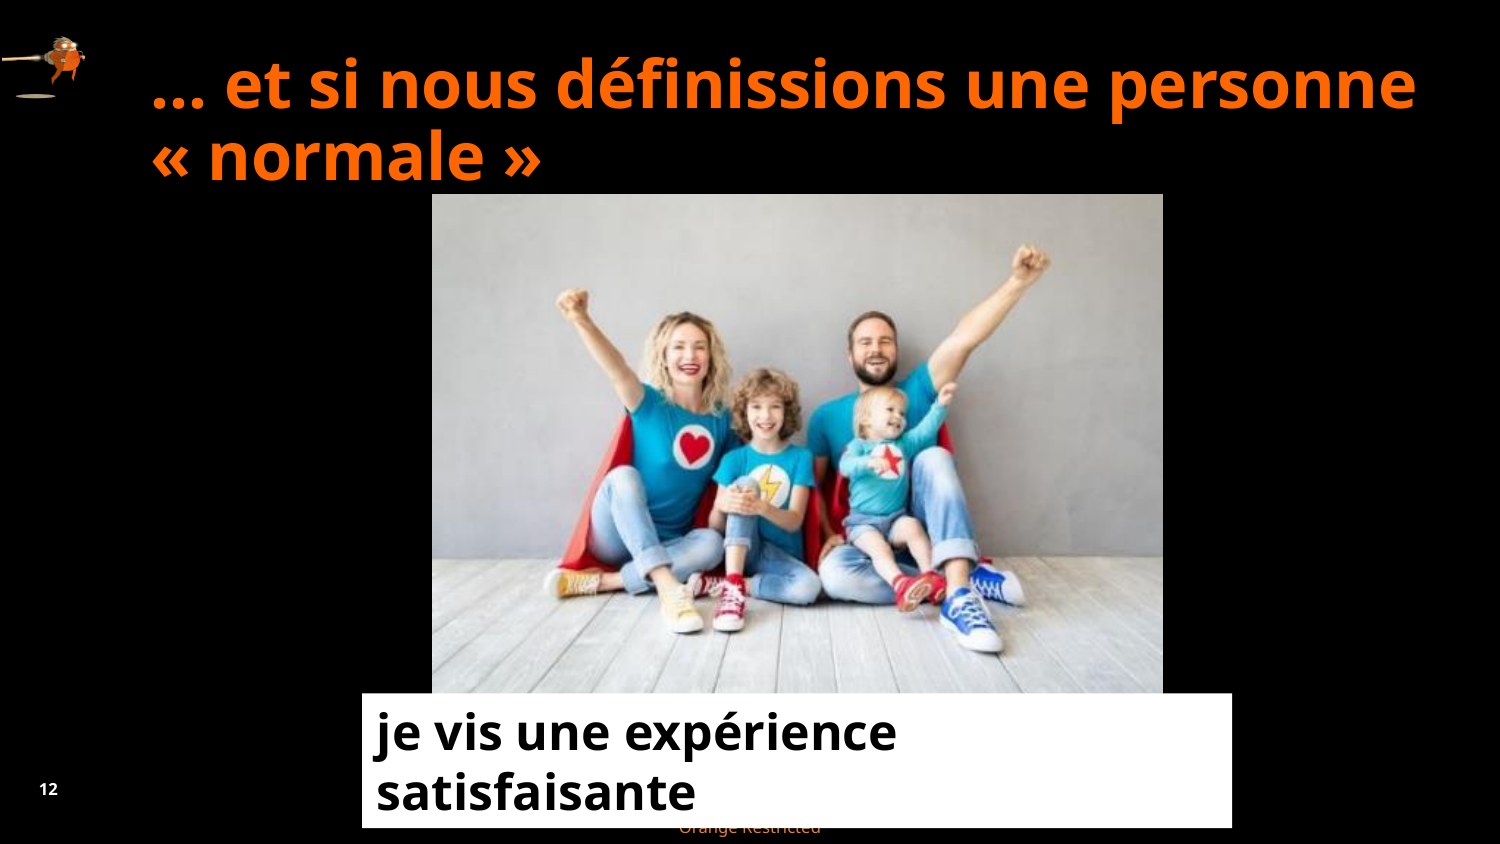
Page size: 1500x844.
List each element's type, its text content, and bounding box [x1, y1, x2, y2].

picture [2, 35, 87, 99]
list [431, 193, 1163, 742]
text_box je vis une expérience satisfaisante [362, 693, 1233, 829]
title … et si nous définissions une personne « normale » [135, 43, 1459, 166]
